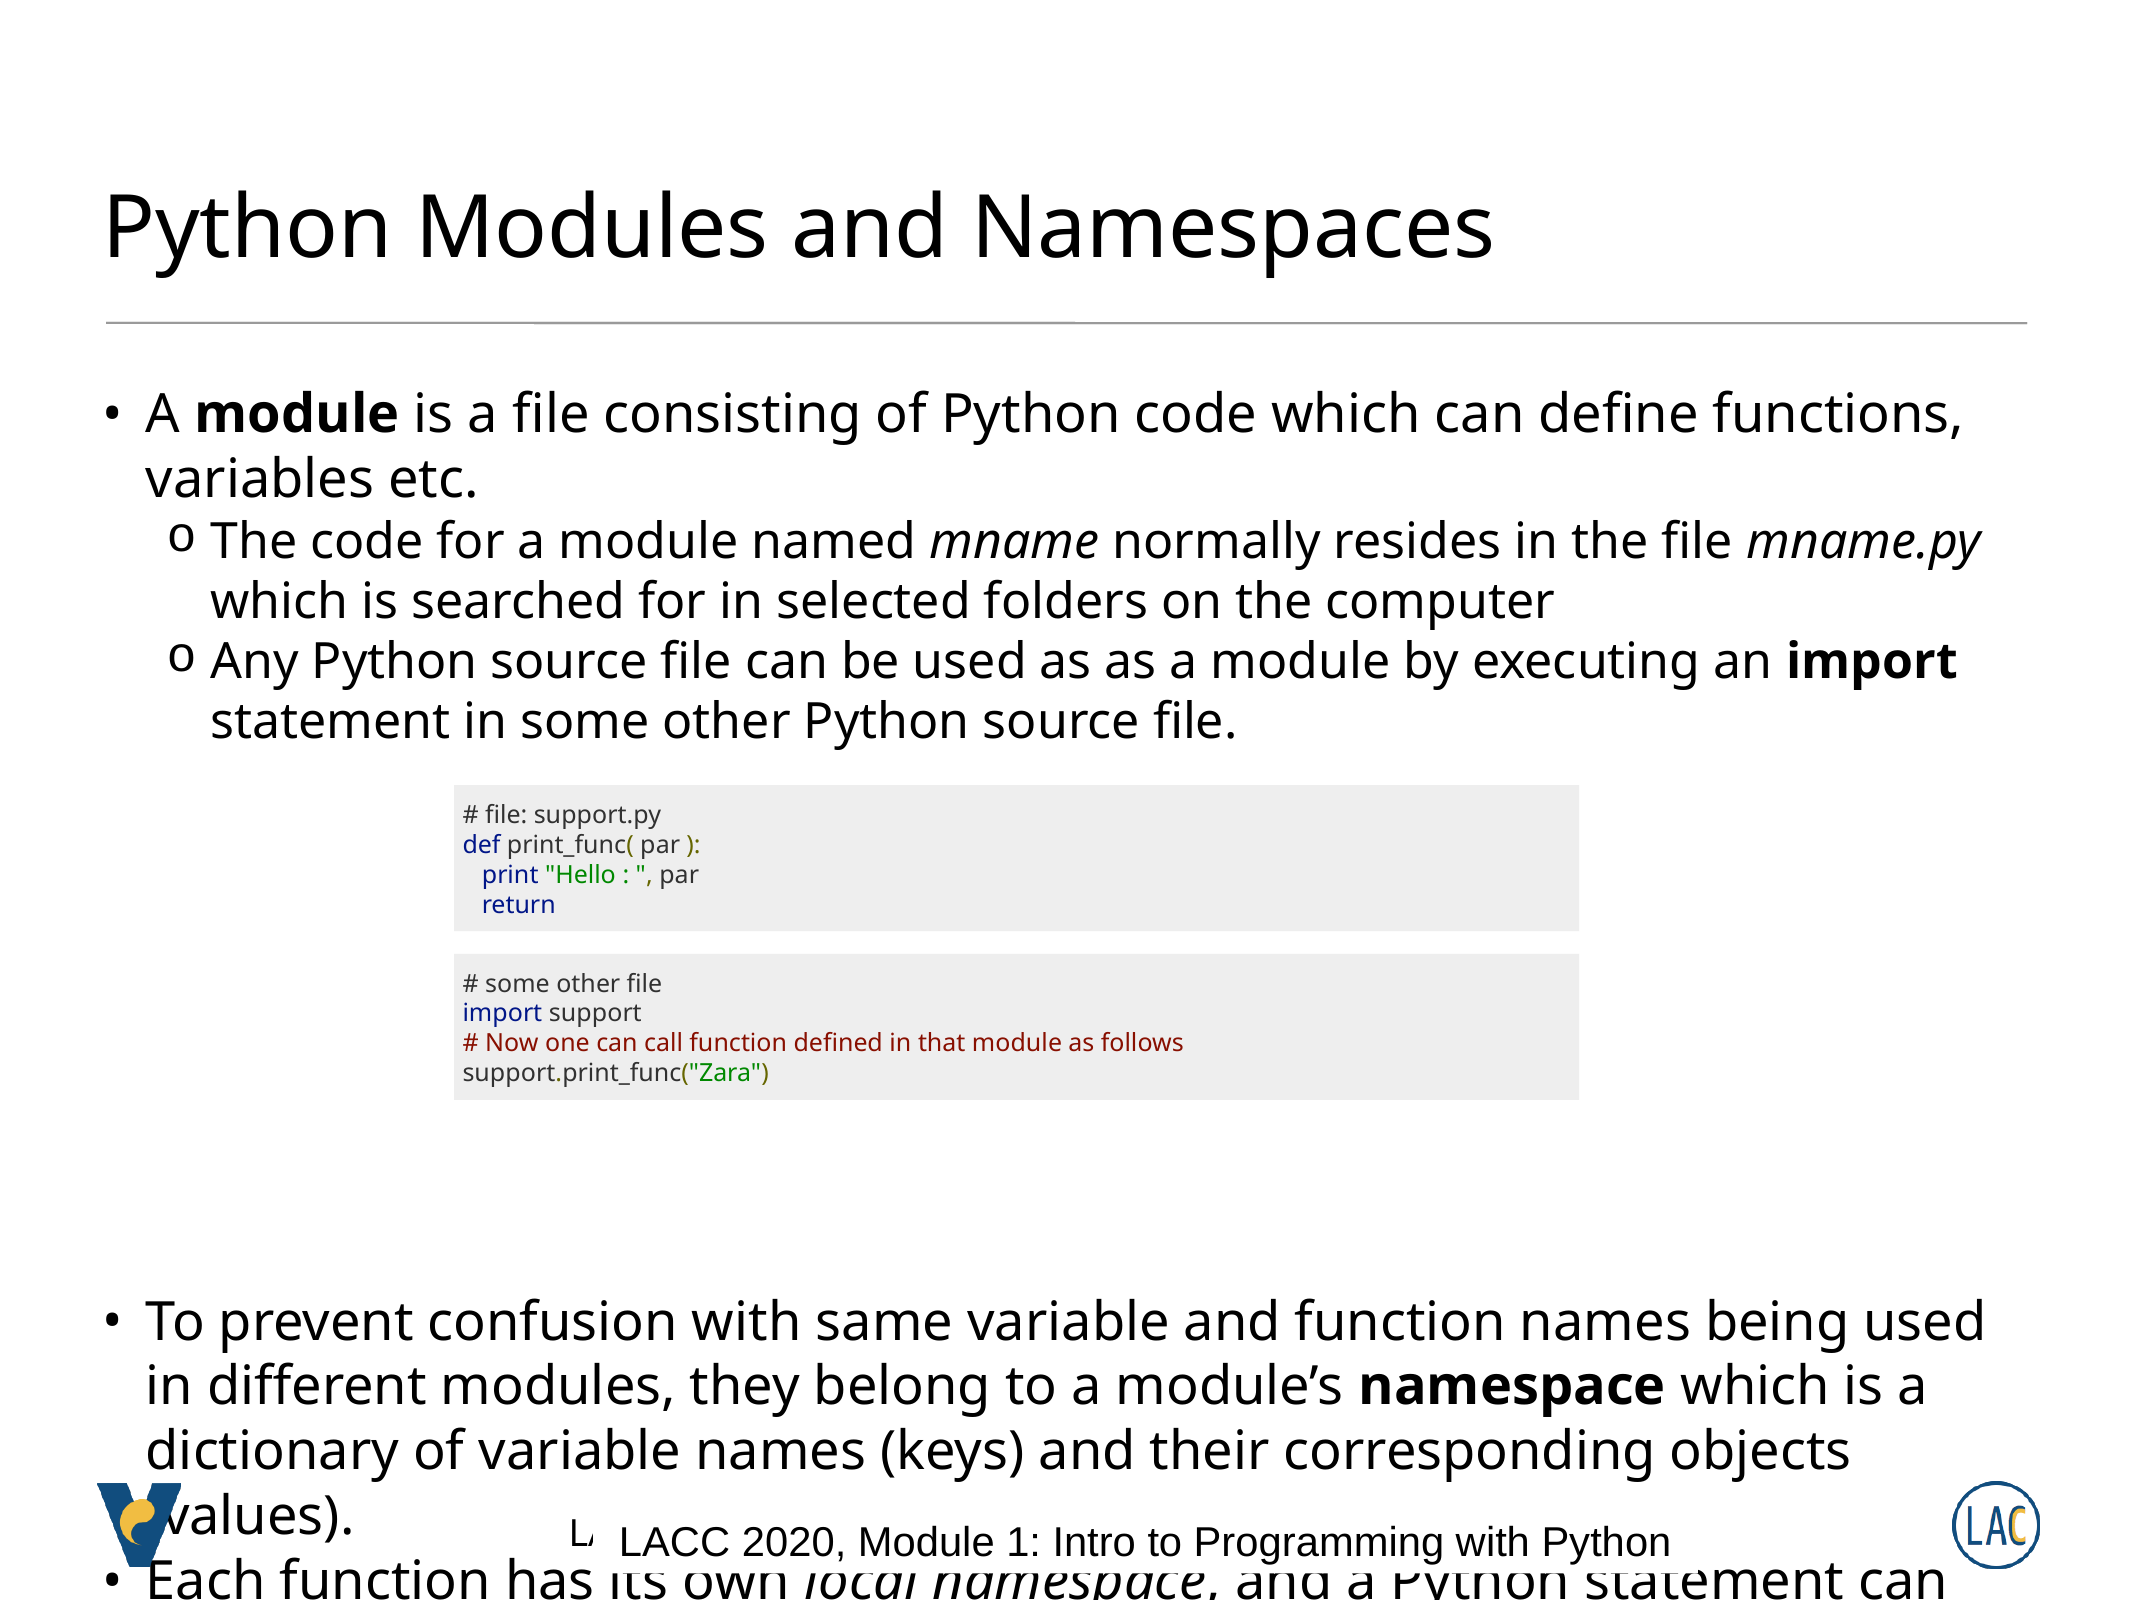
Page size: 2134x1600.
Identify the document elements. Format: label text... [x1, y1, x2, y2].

picture [97, 1483, 181, 1567]
text_box LACC 2020, Module 1: Intro to Programming with Python [593, 1506, 1698, 1574]
title Python Modules and Namespaces [93, 0, 2041, 284]
text_box # some other file import support # Now one can call function defined in that module as follows support.print_func("Zara") [454, 953, 1580, 1100]
picture [1951, 1480, 2040, 1569]
list A module is a file consisting of Python code which can define functions, variables etc. The code for a module named mname normally resides in the file mname.py which is searched for in selected folders on the computer Any Python source file can be used as as a module by executing an import statement in some other Python source file. To prevent confusion with same variable and function names being used in different modules, they belong to a module’s namespace which is a dictionary of variable names (keys) and their corresponding objects (values). Each function has its own local namespace, and a Python statement can directly access variables in the local namespace and in a global namespace. [93, 369, 2041, 1590]
text_box # file: support.py def print_func( par ): print "Hello : ", par return [454, 785, 1580, 932]
